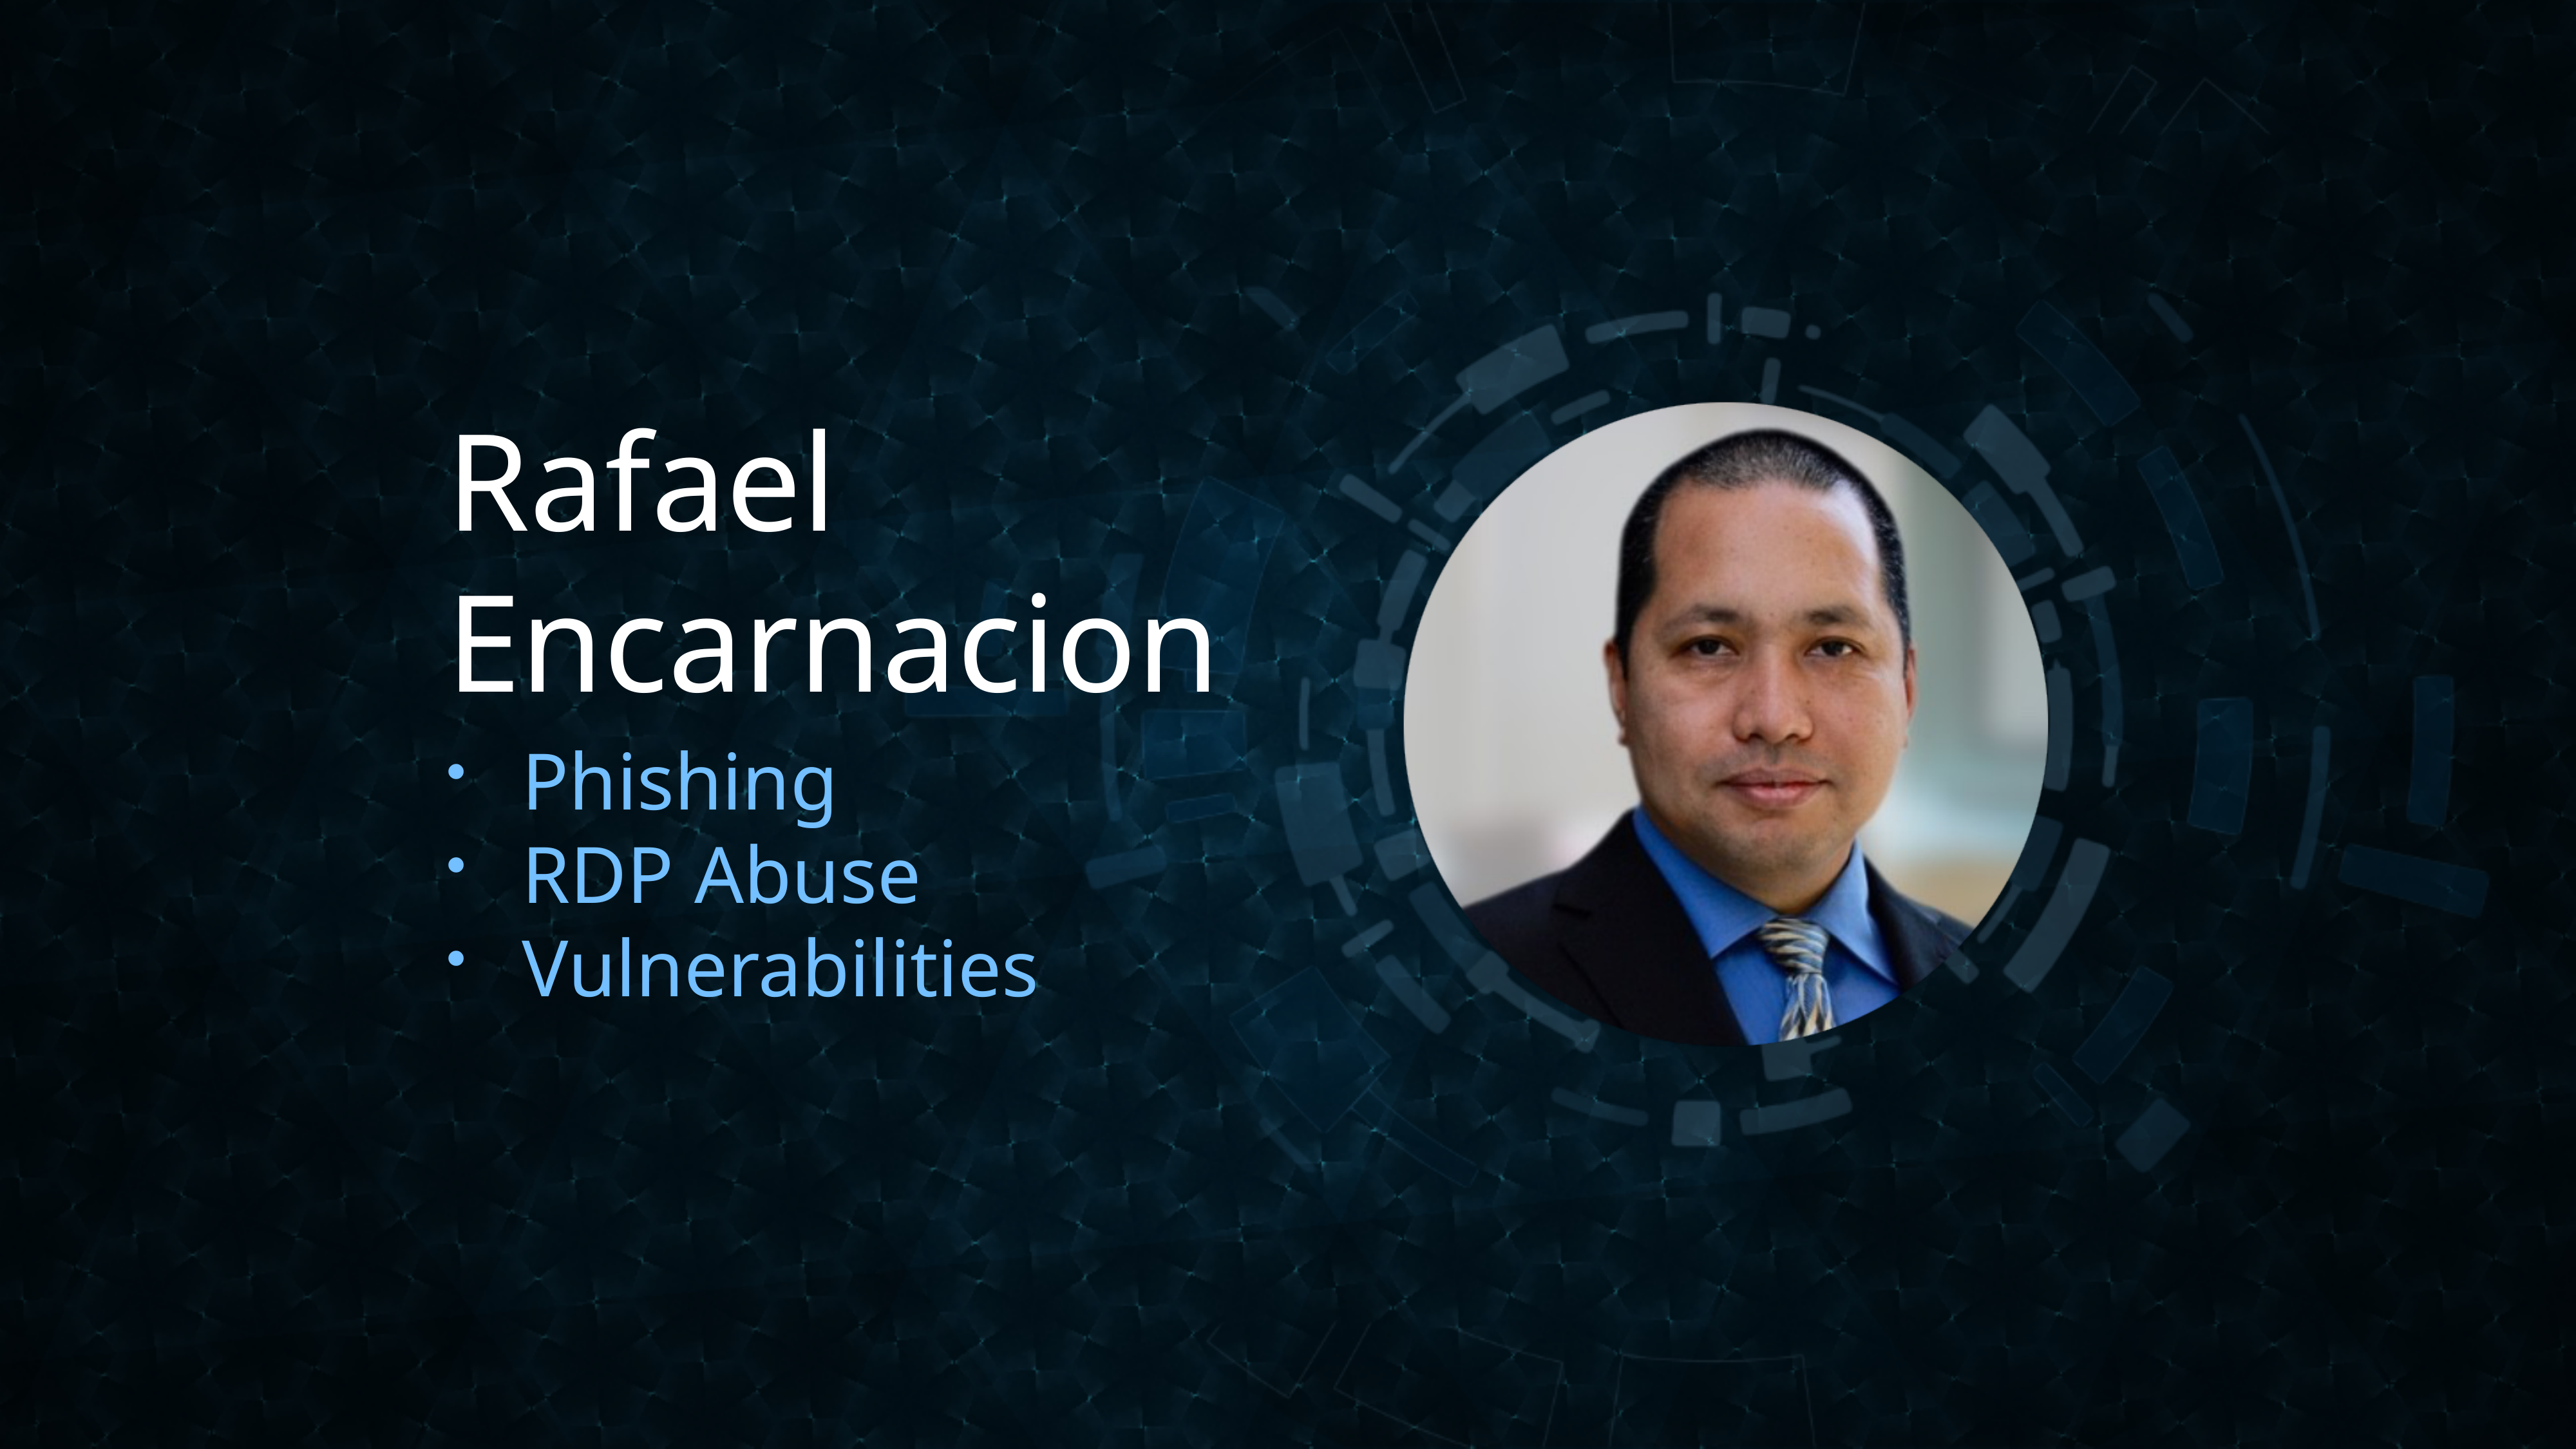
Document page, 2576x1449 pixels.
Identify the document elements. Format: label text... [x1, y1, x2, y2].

title Rafael Encarnacion [439, 205, 1277, 724]
list Phishing RDP Abuse Vulnerabilities [439, 724, 1277, 1283]
picture [0, 0, 2576, 1449]
